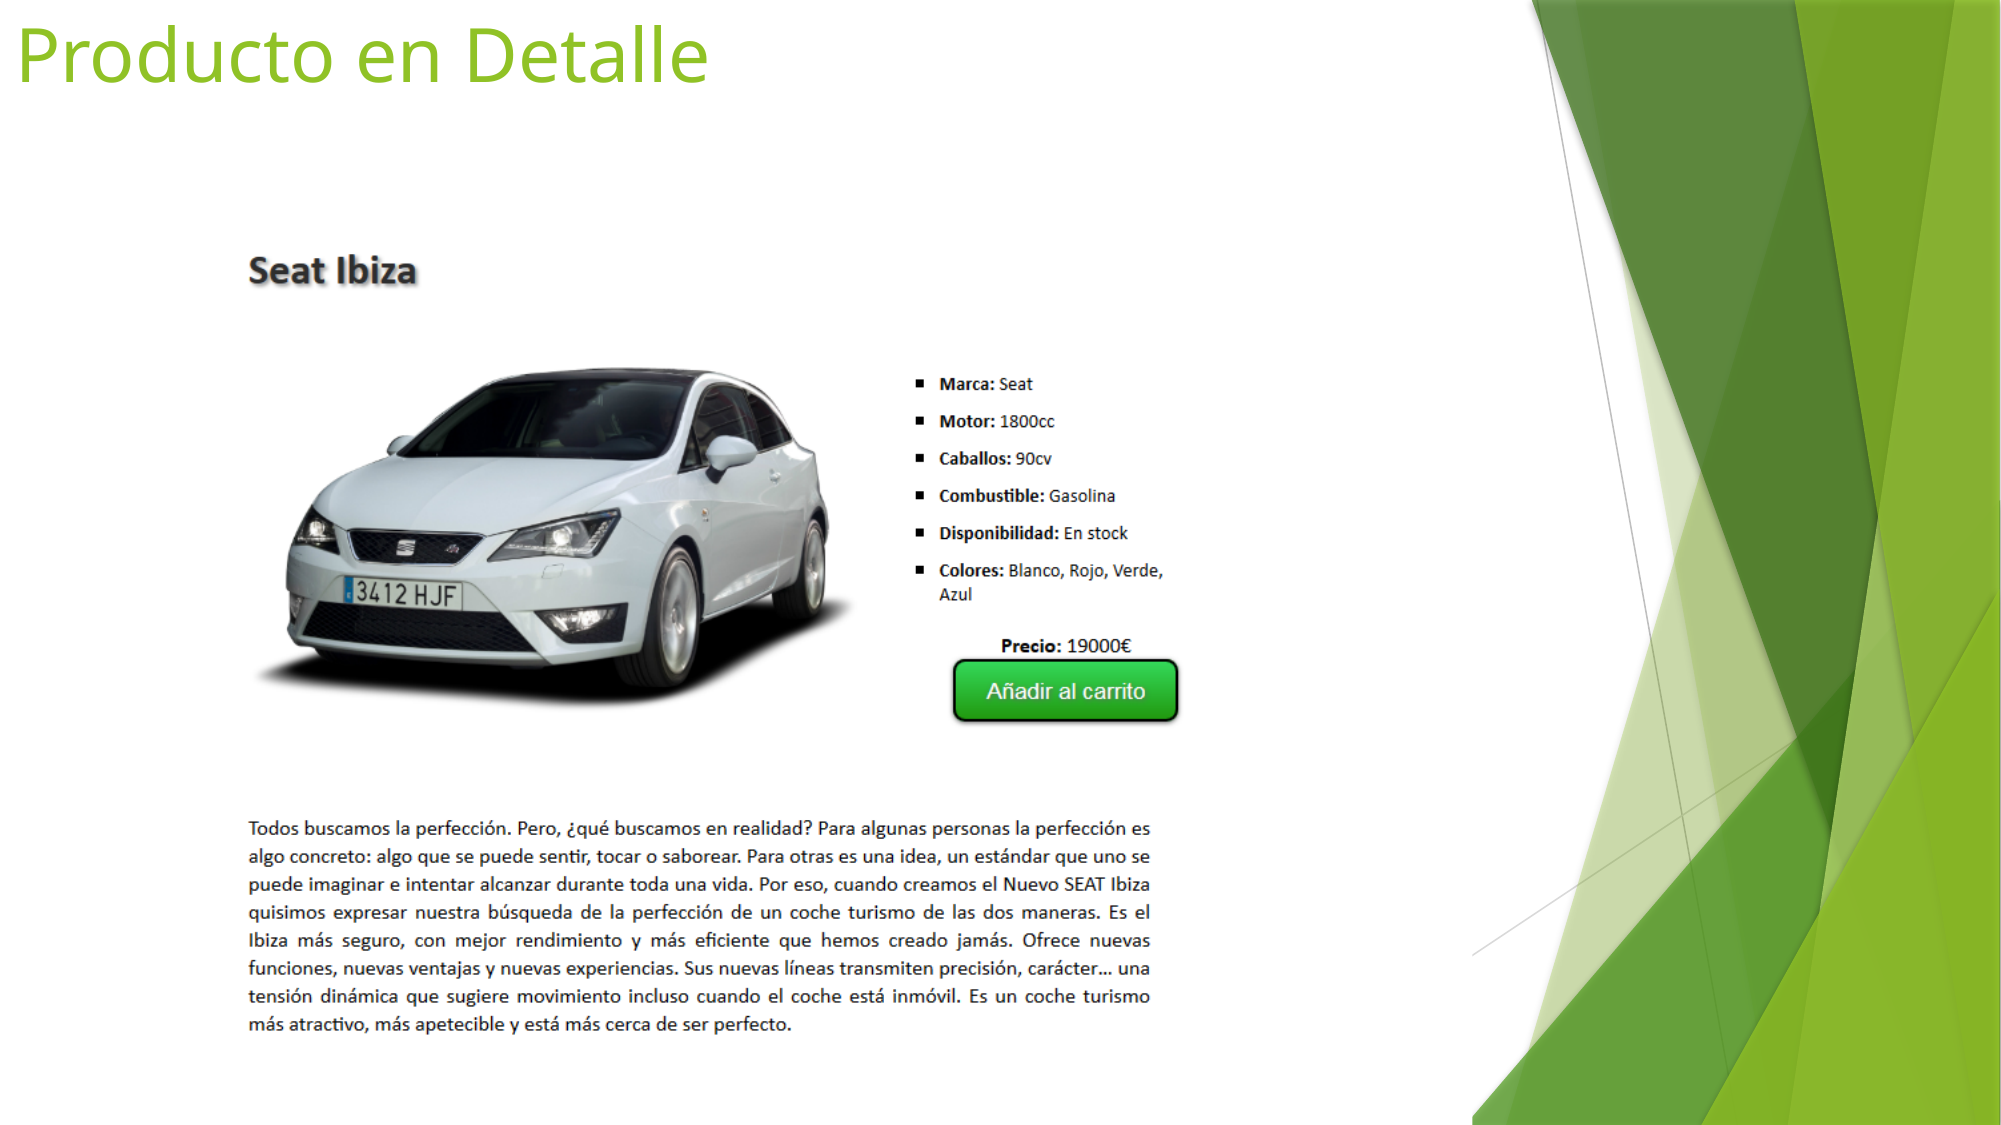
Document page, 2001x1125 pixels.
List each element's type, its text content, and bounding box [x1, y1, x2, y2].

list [0, 203, 1473, 1125]
title Producto en Detalle [0, 0, 1725, 218]
